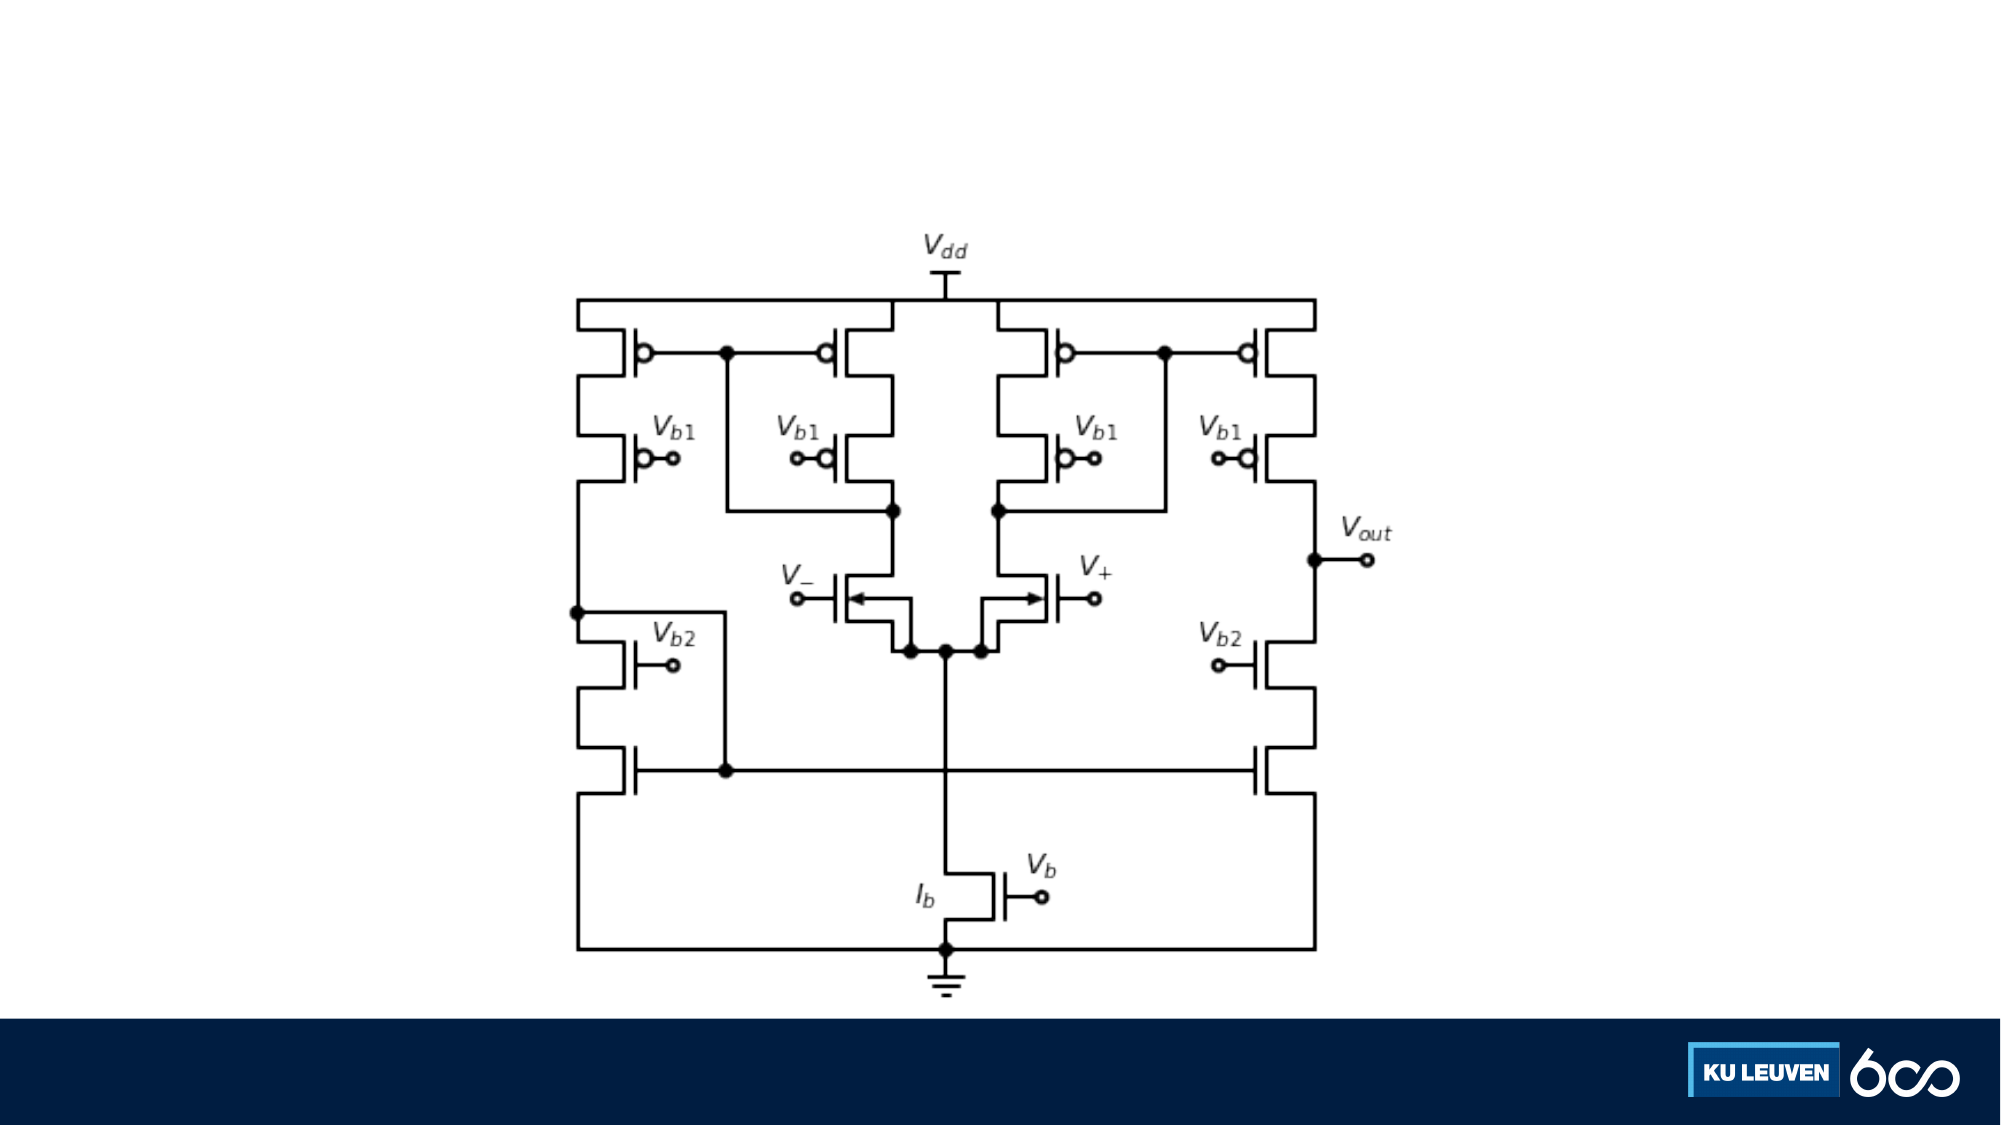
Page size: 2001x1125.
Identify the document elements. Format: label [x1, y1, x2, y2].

picture [549, 193, 1451, 1019]
picture [1688, 1042, 1960, 1097]
